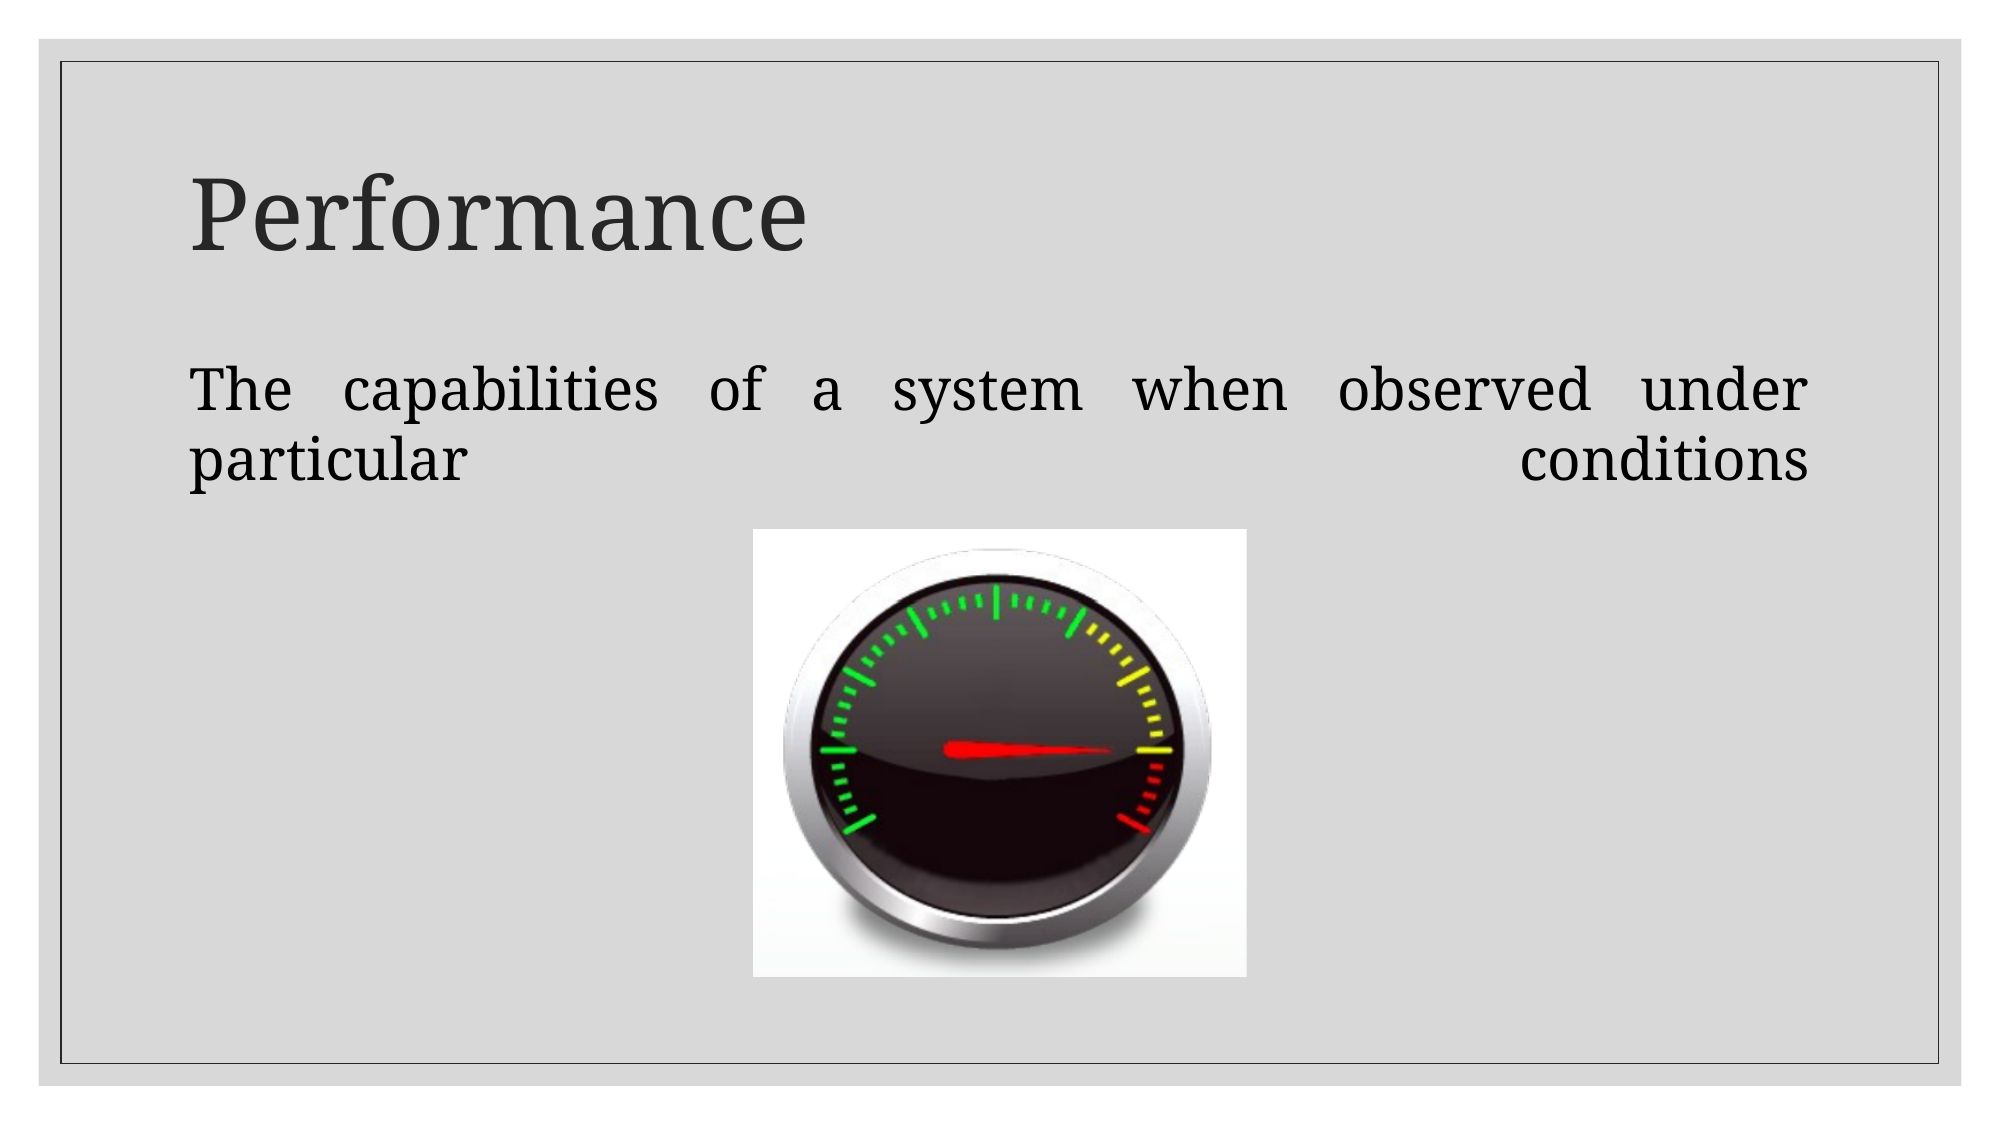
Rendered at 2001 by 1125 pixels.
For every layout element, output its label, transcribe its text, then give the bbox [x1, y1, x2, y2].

title Performance [174, 105, 1825, 331]
list The capabilities of a system when observed under particular conditions [174, 345, 1825, 977]
picture [753, 528, 1247, 977]
